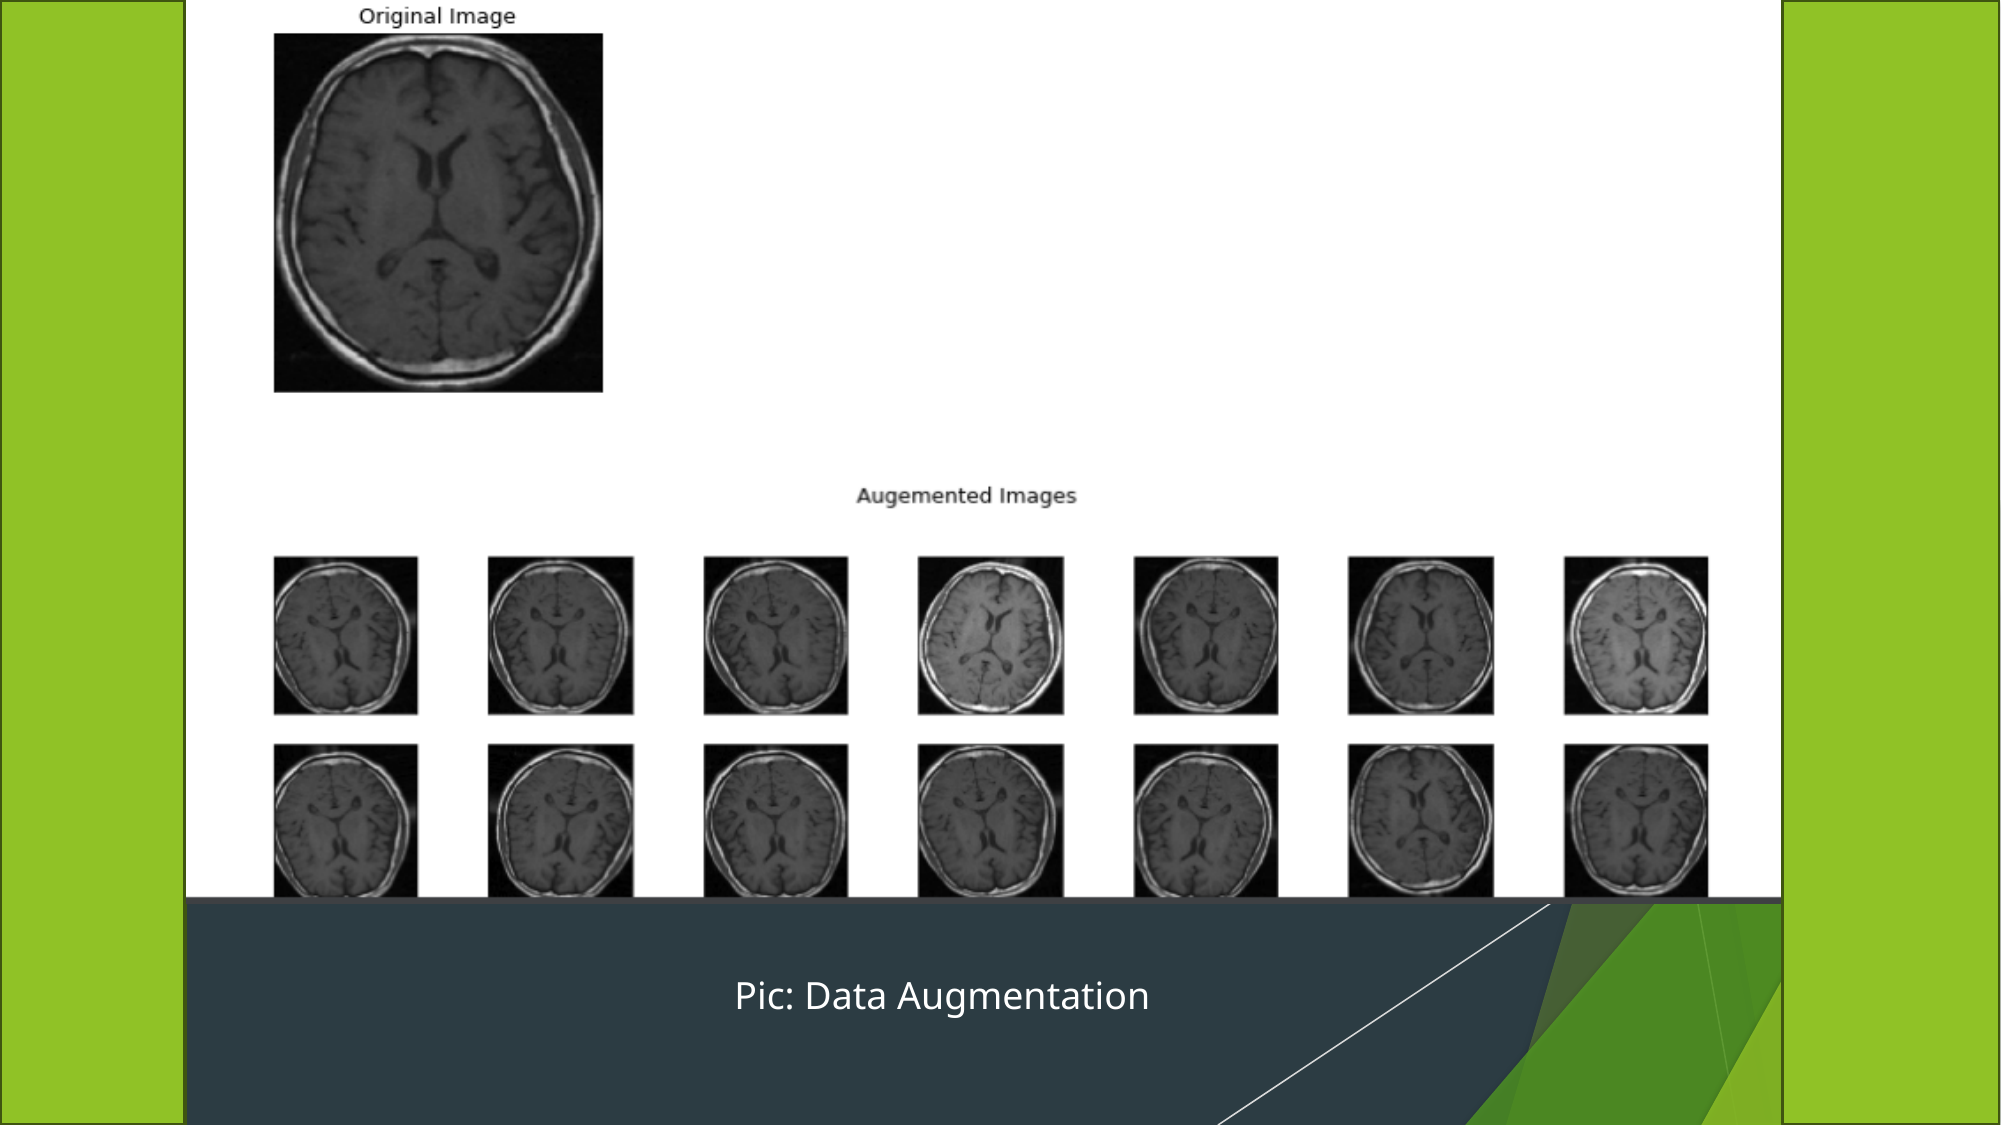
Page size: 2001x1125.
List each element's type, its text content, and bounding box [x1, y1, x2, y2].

text_box [1781, 0, 2000, 1125]
text_box [0, 0, 187, 1125]
text_box Pic: Data Augmentation [719, 964, 1273, 1025]
picture [185, 0, 1781, 904]
